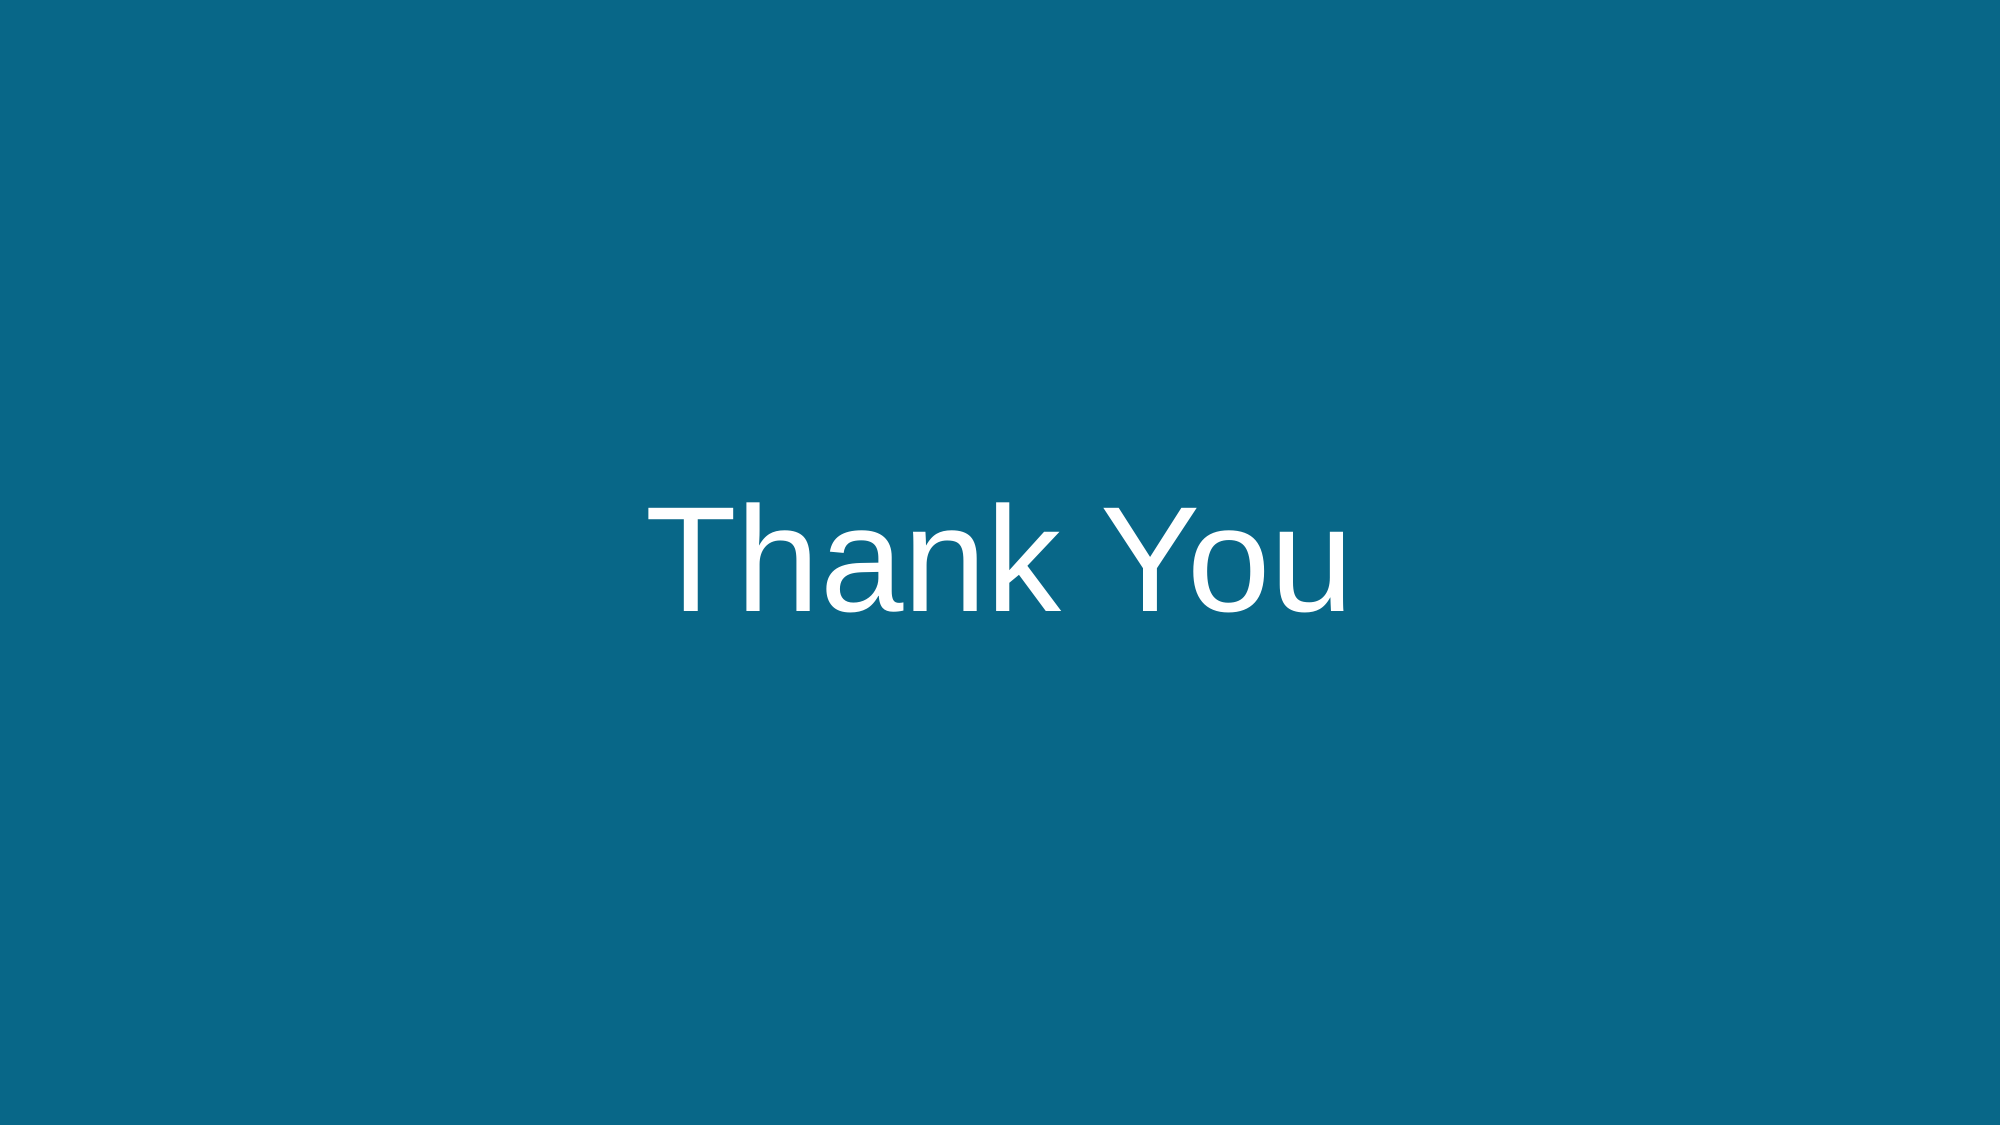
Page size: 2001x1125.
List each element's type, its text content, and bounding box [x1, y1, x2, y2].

list Thank You [50, 503, 1950, 622]
